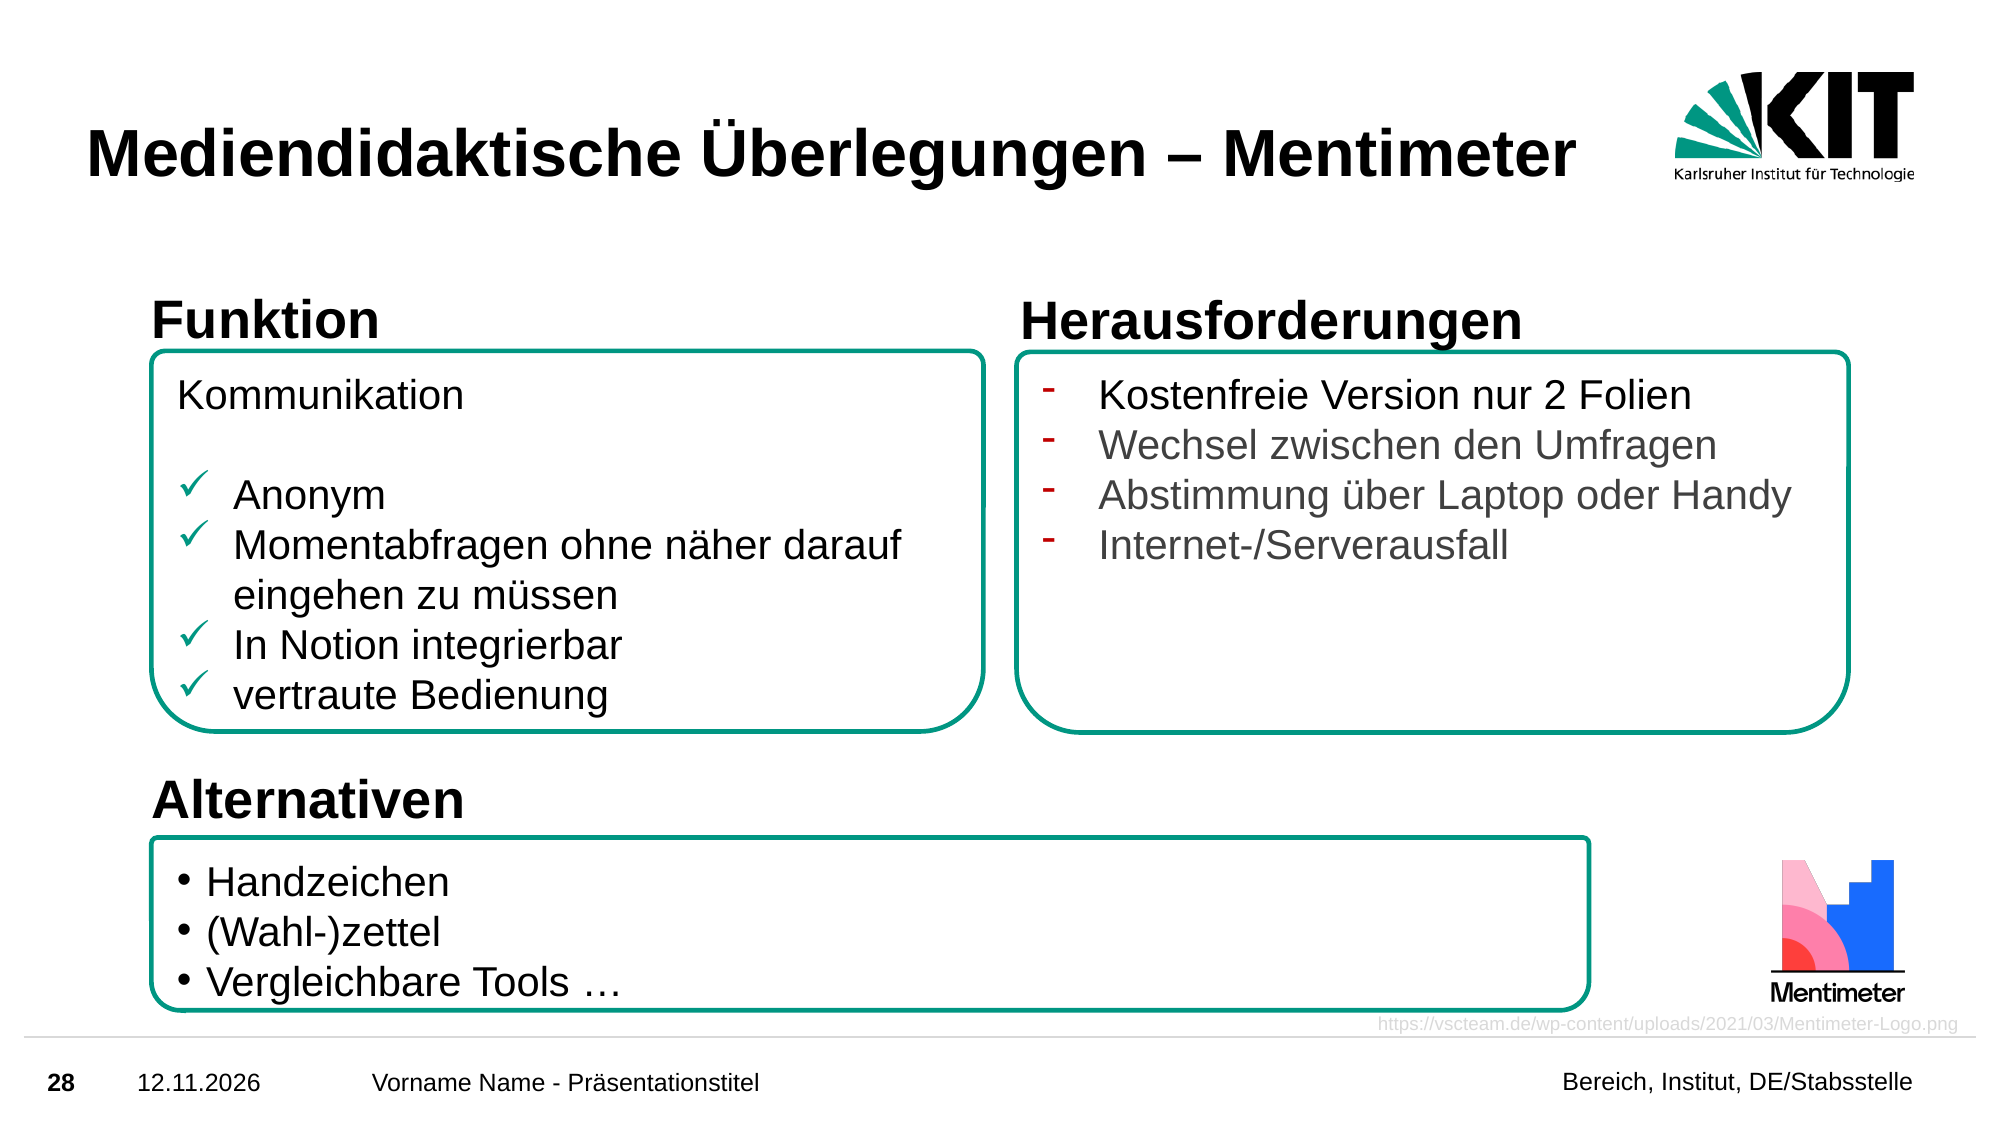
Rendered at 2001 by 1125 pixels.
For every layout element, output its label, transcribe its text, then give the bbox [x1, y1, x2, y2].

text_box [150, 836, 1591, 1006]
picture [1771, 860, 1905, 1002]
text_box https://vscteam.de/wp-content/uploads/2021/03/Mentimeter-Logo.png [1363, 1004, 1973, 1042]
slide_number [137, 1038, 362, 1125]
picture [1675, 72, 1914, 182]
text_box Herausforderungen [1005, 277, 1545, 358]
text_box Alternativen [137, 756, 490, 837]
text_box [1015, 350, 1850, 734]
title Mediendidaktische Überlegungen – Mentimeter [86, 64, 1589, 191]
slide_number 28 [47, 1038, 119, 1125]
text_box [150, 349, 985, 713]
text_box Funktion [137, 276, 490, 357]
text_box Kommunikation Anonym Momentabfragen ohne näher darauf eingehen zu müssen In Notion integrierbar vertraute Bedienung [162, 360, 967, 776]
text_box Handzeichen (Wahl-)zettel Vergleichbare Tools … [162, 847, 1470, 1012]
text_box Kostenfreie Version nur 2 Folien Wechsel zwischen den Umfragen Abstimmung über Laptop oder Handy Internet-/Serverausfall [1027, 360, 1838, 576]
